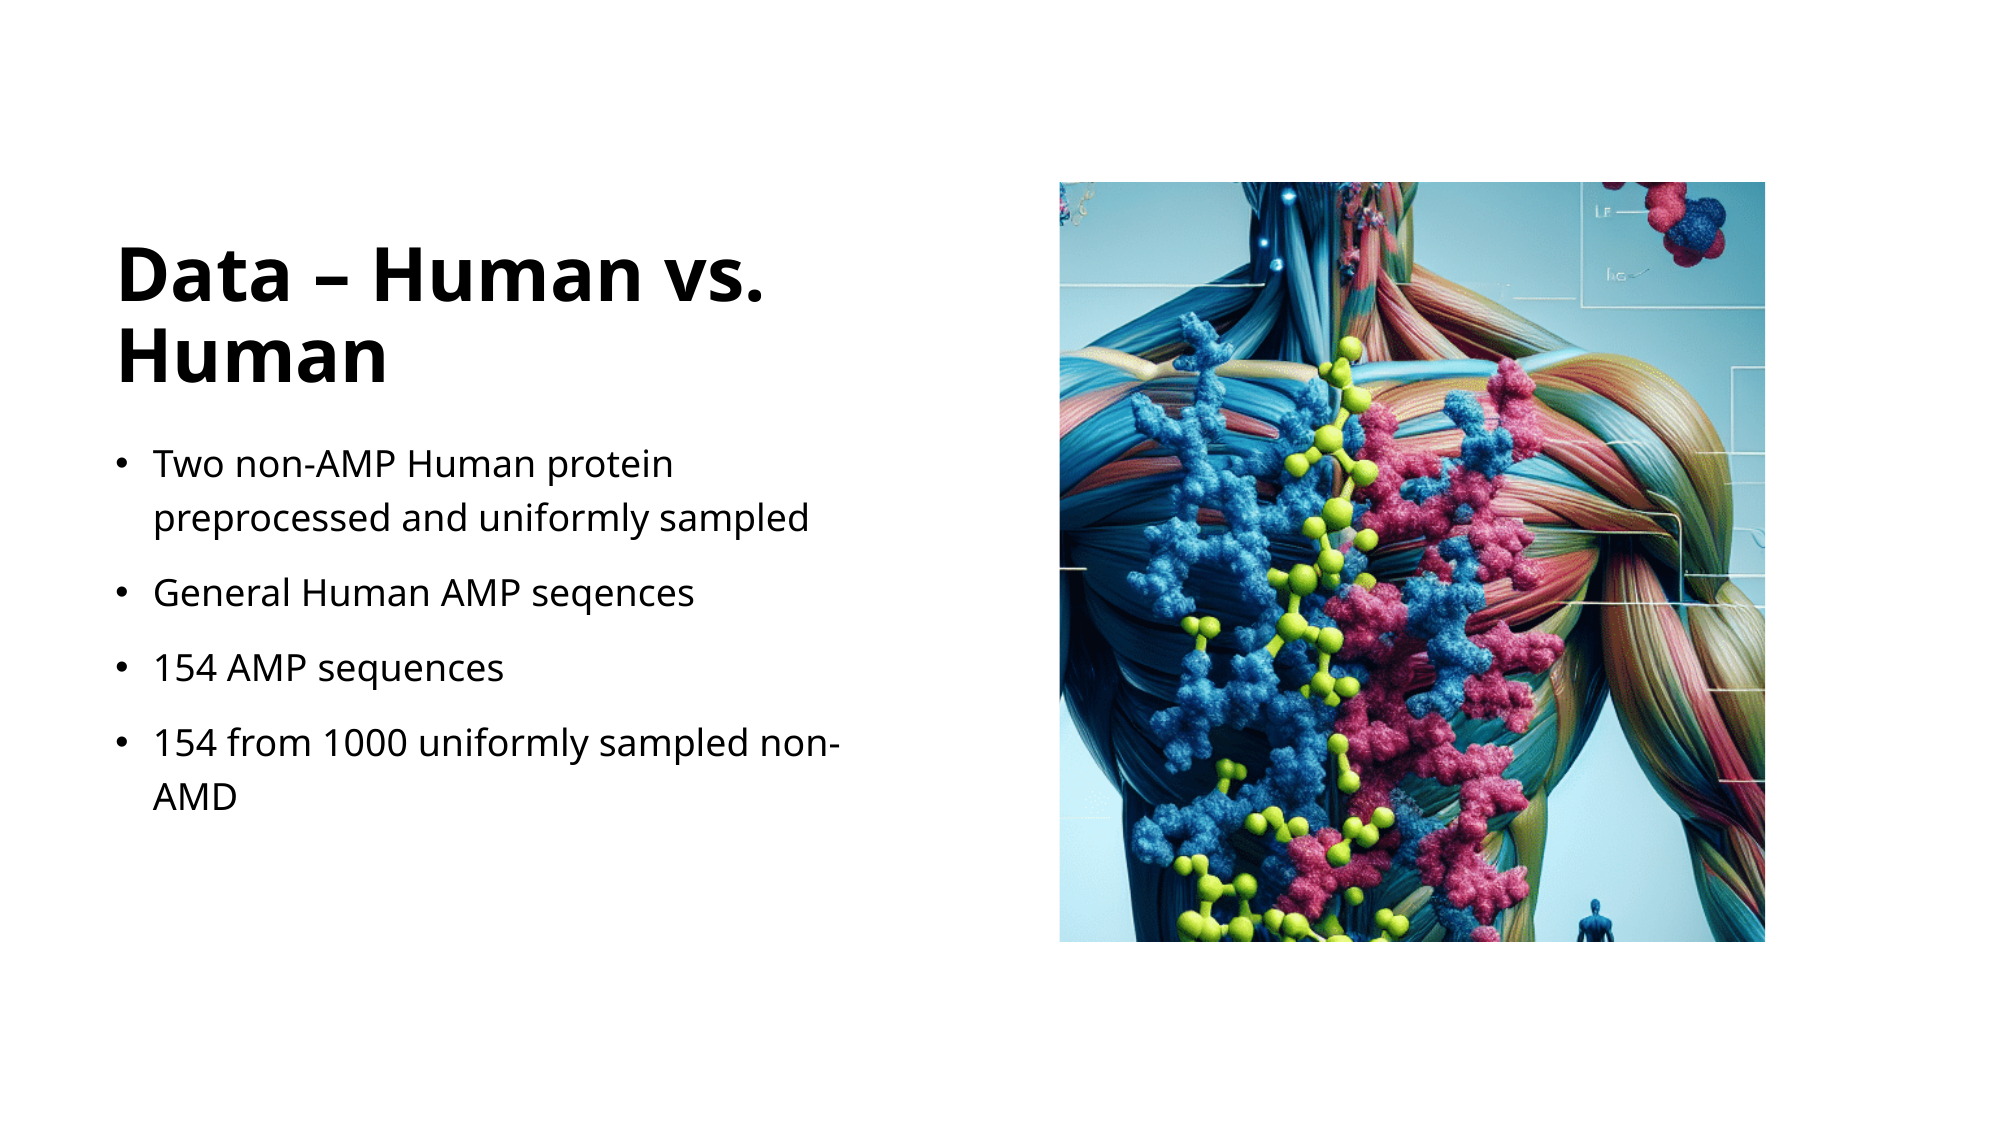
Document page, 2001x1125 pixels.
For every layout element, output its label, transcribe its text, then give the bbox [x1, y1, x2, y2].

picture [1059, 182, 1766, 943]
title Data – Human vs. Human [100, 182, 859, 407]
list Two non-AMP Human protein preprocessed and uniformly sampled General Human AMP seqences 154 AMP sequences 154 from 1000 uniformly sampled non-AMD [100, 423, 859, 943]
